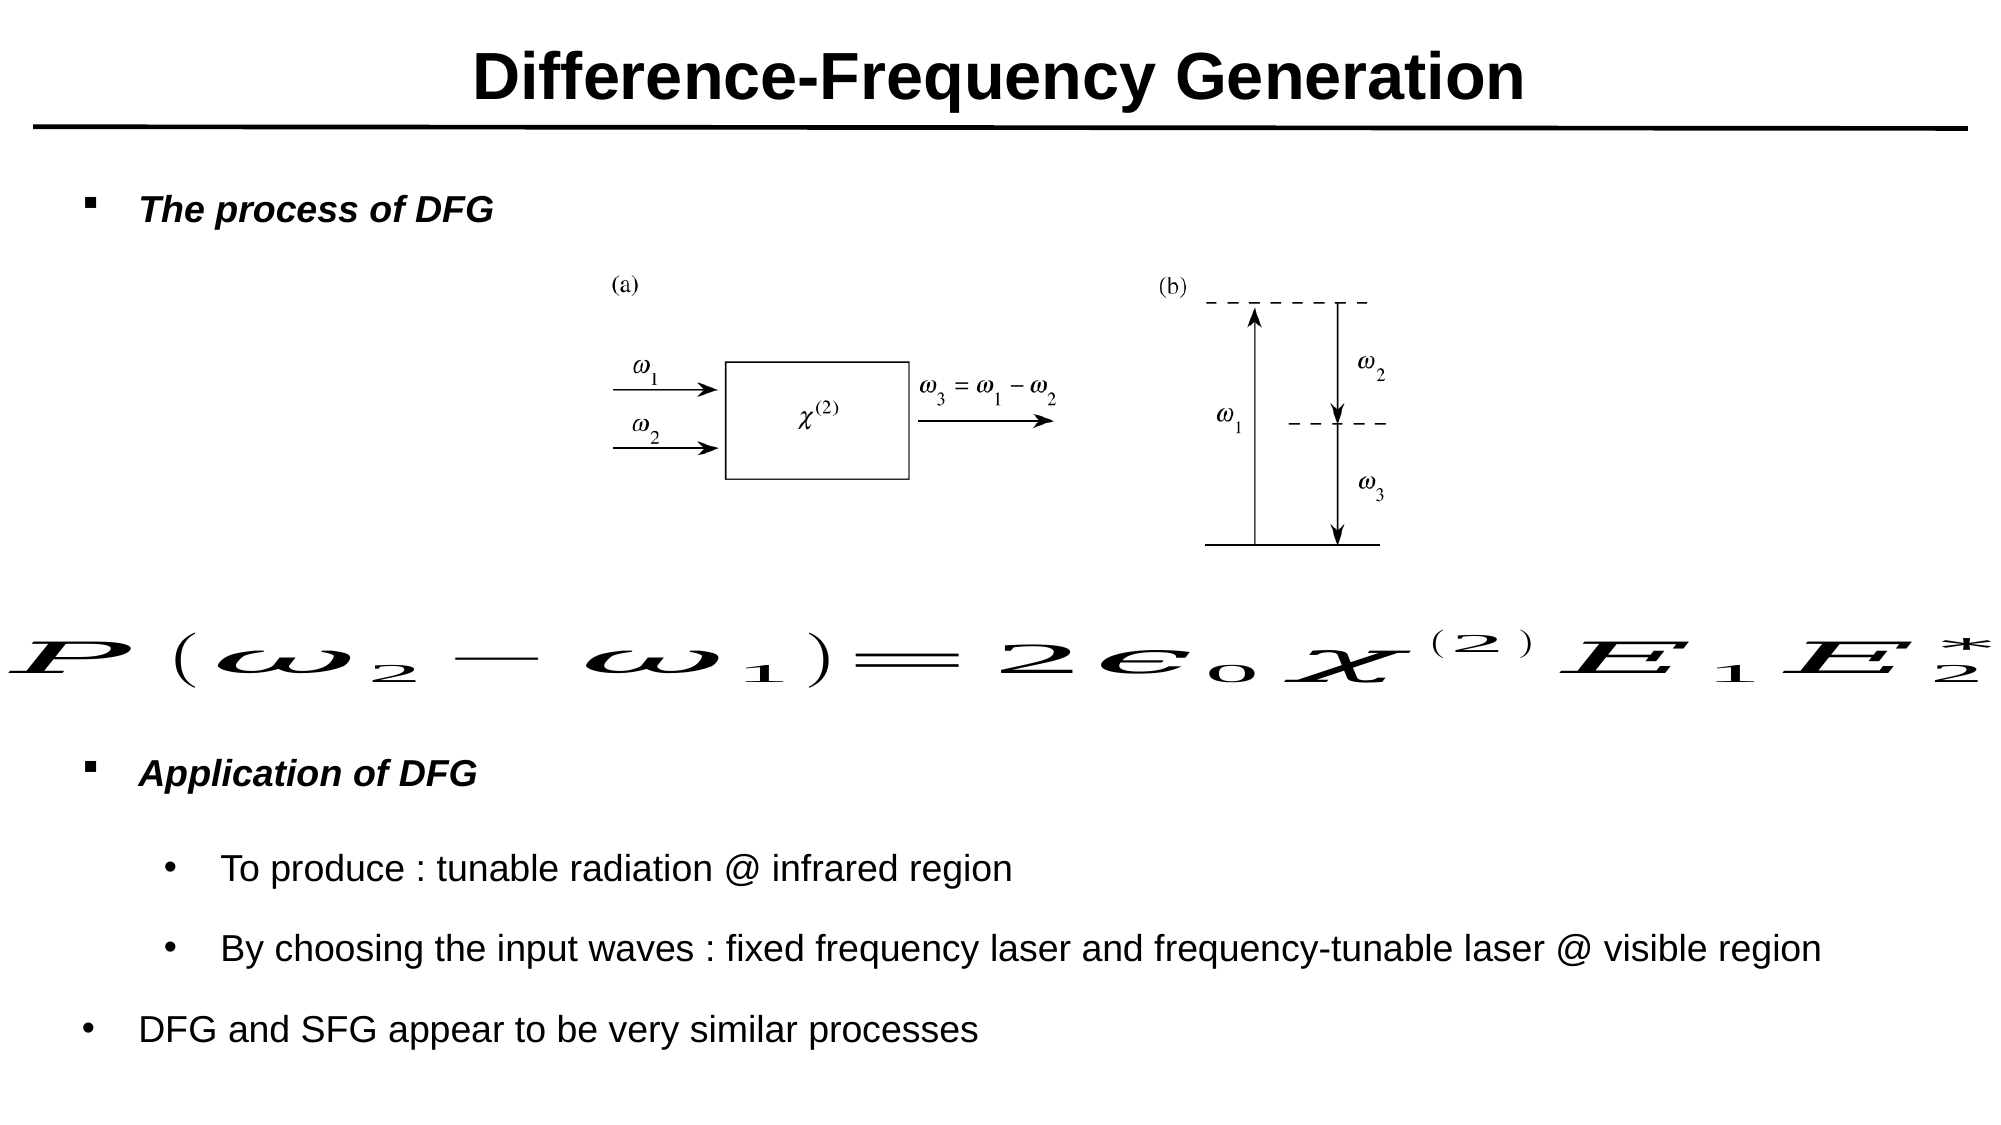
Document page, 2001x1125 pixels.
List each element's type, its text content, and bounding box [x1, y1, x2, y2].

text_box Application of DFG [67, 742, 1942, 802]
text_box By choosing the input waves : fixed frequency laser and frequency-tunable laser @ visible region [149, 917, 1918, 977]
picture [470, 253, 1530, 563]
text_box DFG and SFG appear to be very similar processes [67, 997, 1836, 1058]
text_box The process of DFG [67, 177, 1942, 238]
text_box To produce : tunable radiation @ infrared region [149, 836, 1918, 897]
title Difference-Frequency Generation [0, 24, 2000, 131]
